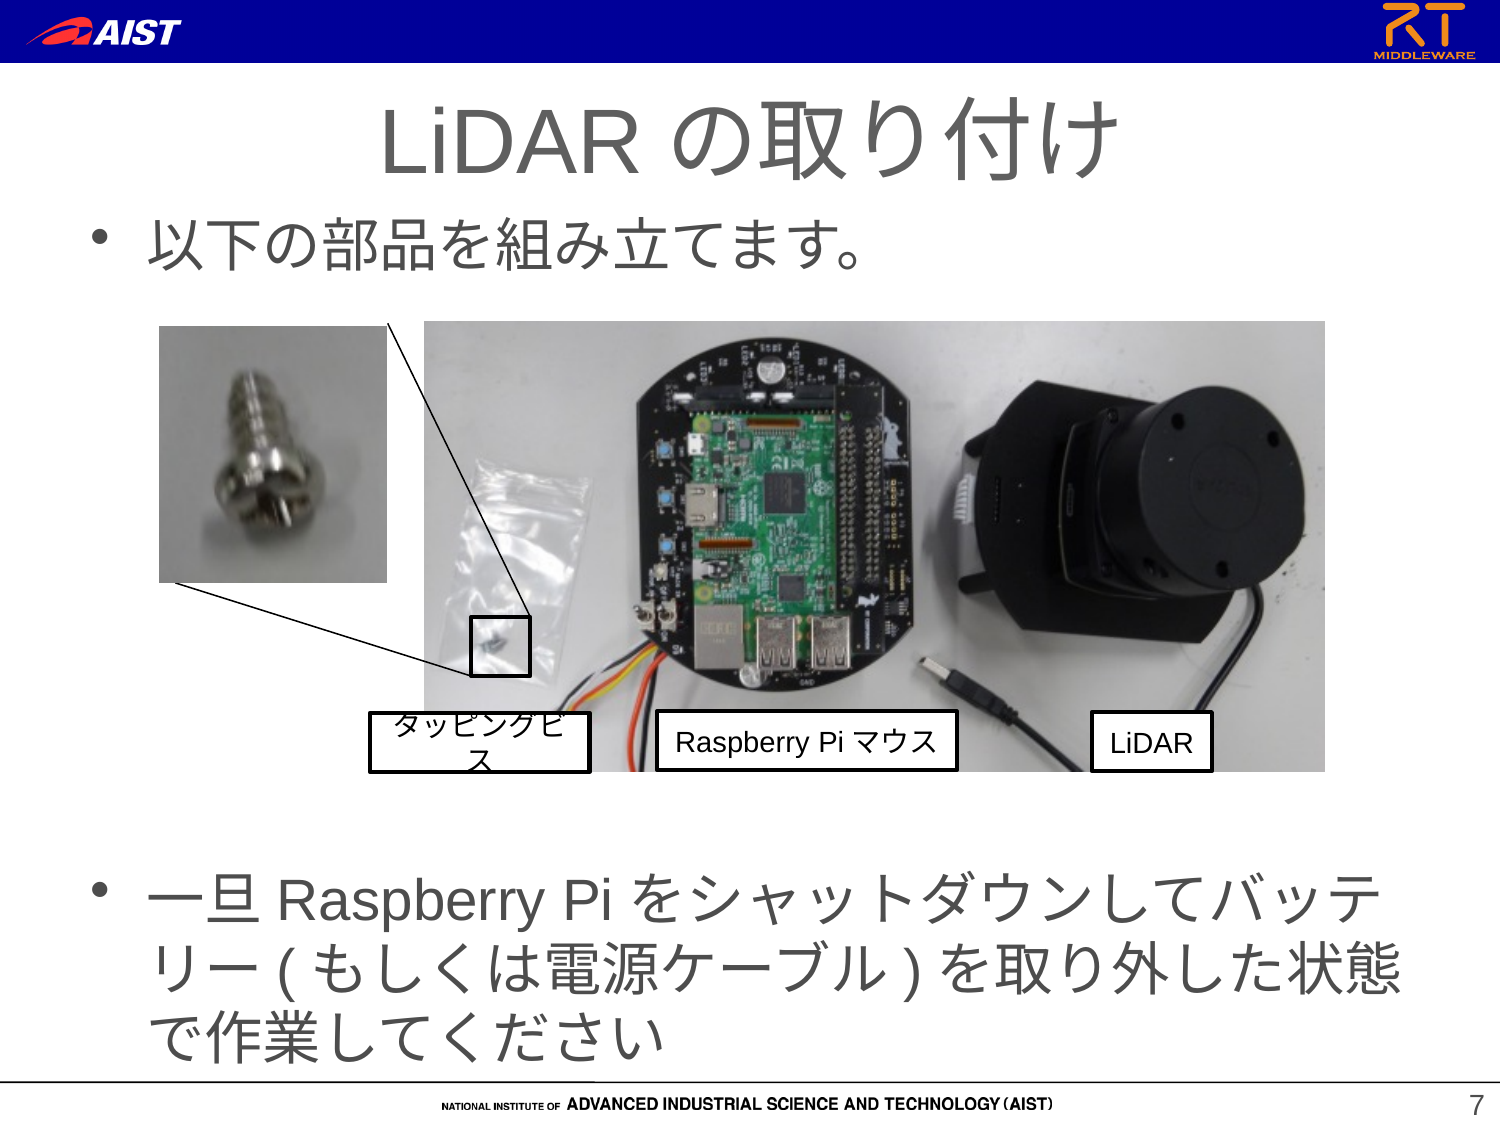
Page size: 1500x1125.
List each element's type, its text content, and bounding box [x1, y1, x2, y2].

slide_number 7 [1149, 1078, 1500, 1125]
picture [159, 326, 387, 583]
text_box タッピングビス [368, 711, 419, 774]
list 以下の部品を組み立てます。 一旦Raspberry Piをシャットダウンしてバッテリー(もしくは電源ケーブル)を取り外した状態で作業してください [75, 208, 1422, 343]
picture [424, 321, 1325, 772]
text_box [387, 323, 531, 618]
picture [442, 1097, 1052, 1110]
picture [0, 0, 1500, 63]
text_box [175, 582, 472, 677]
text_box LiDARの取り付け [29, 66, 1474, 208]
